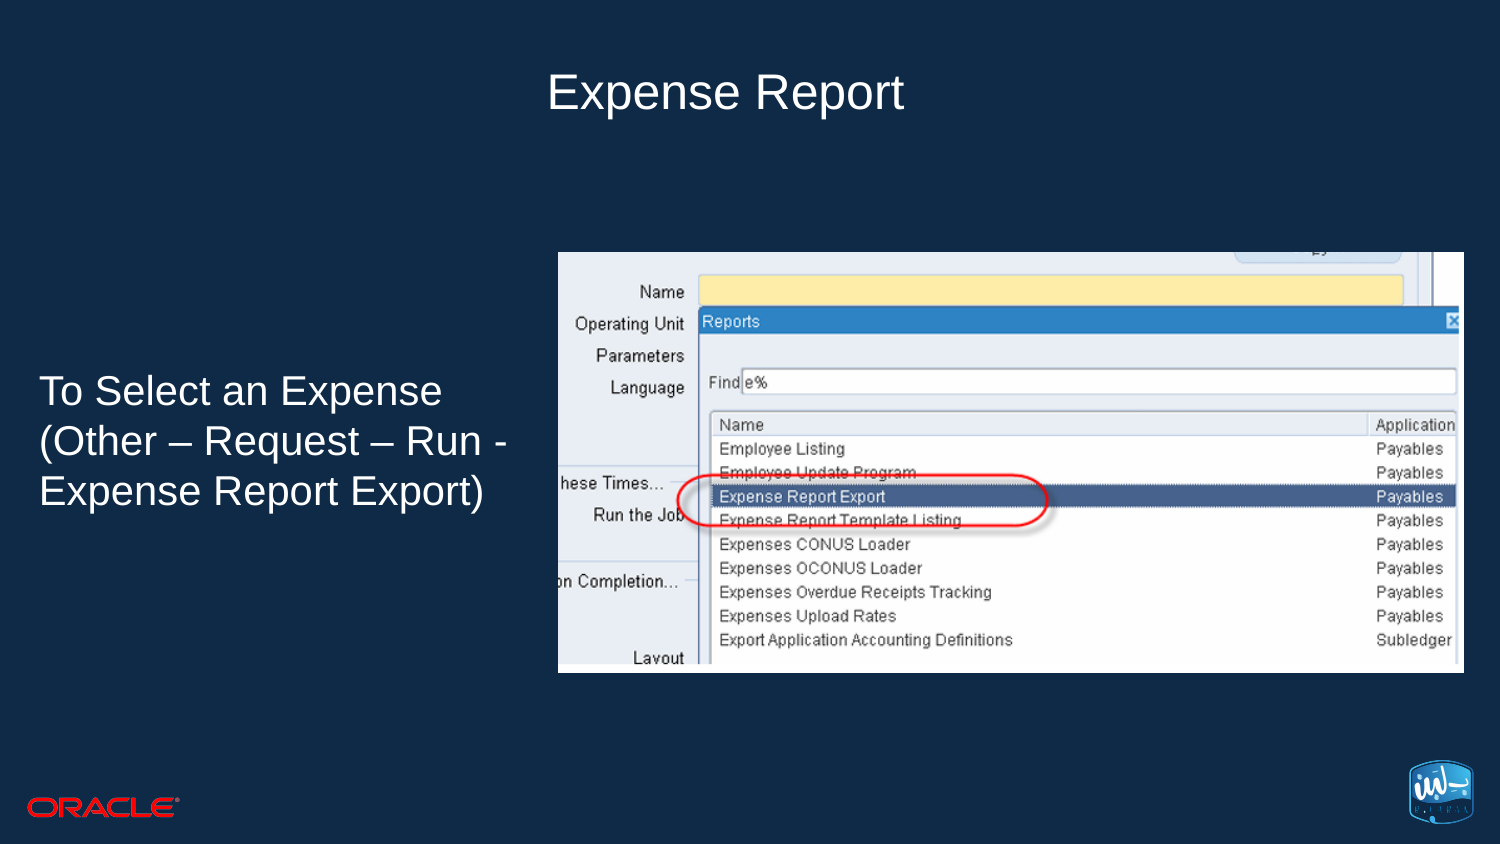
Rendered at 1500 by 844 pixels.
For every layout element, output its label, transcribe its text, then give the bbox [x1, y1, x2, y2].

picture [1406, 757, 1477, 827]
text_box Expense Report [440, 44, 1012, 124]
text_box To Select an Expense (Other – Request – Run - Expense Report Export) [24, 356, 553, 521]
picture [23, 788, 185, 827]
picture [558, 252, 1465, 673]
